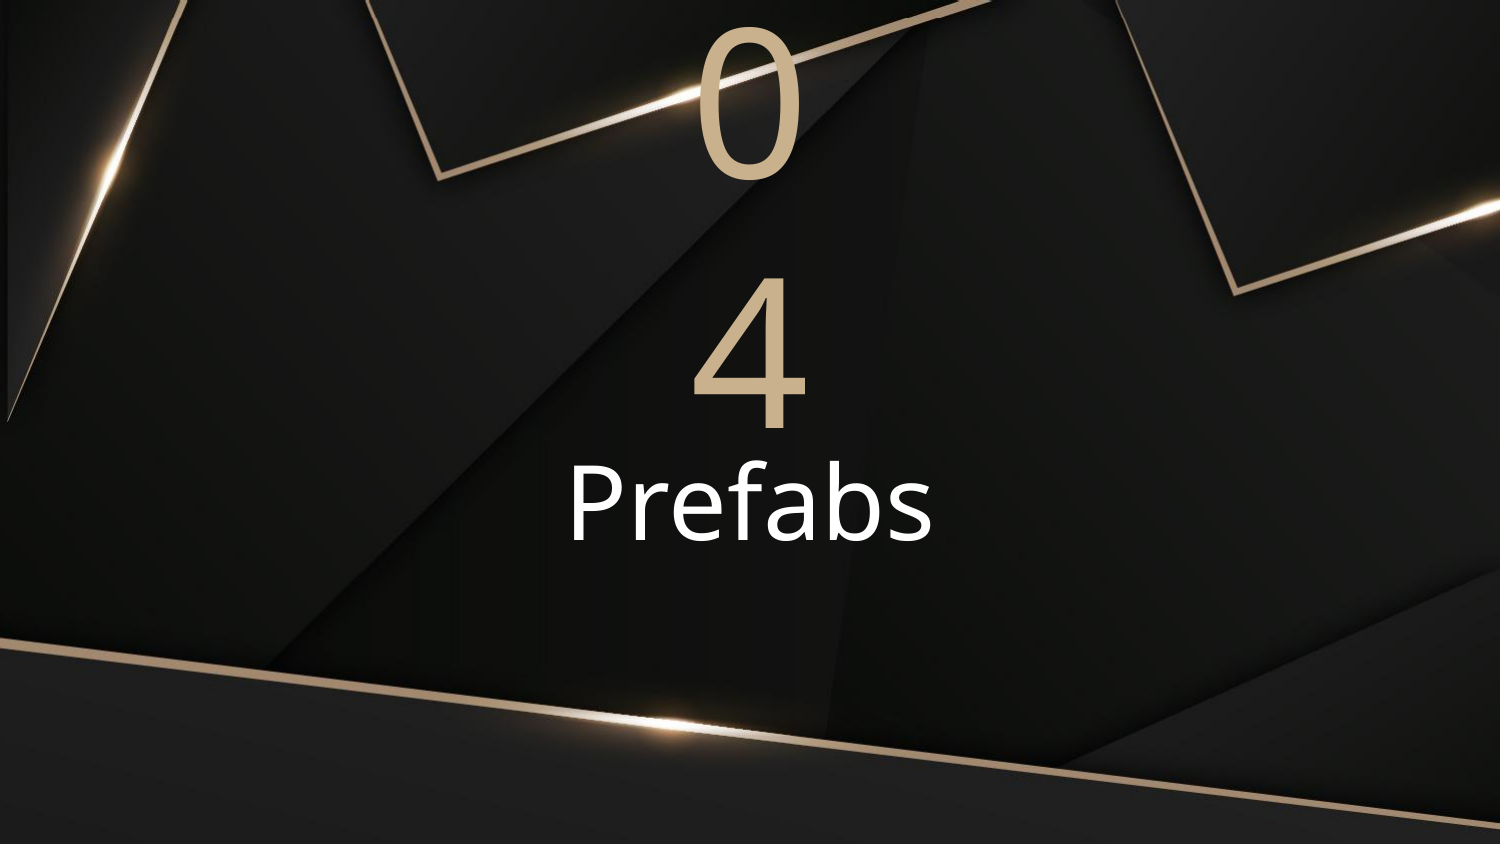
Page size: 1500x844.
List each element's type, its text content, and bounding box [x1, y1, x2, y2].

title 04 [622, 216, 878, 486]
picture [0, 0, 1500, 844]
title Prefabs [457, 421, 1043, 587]
